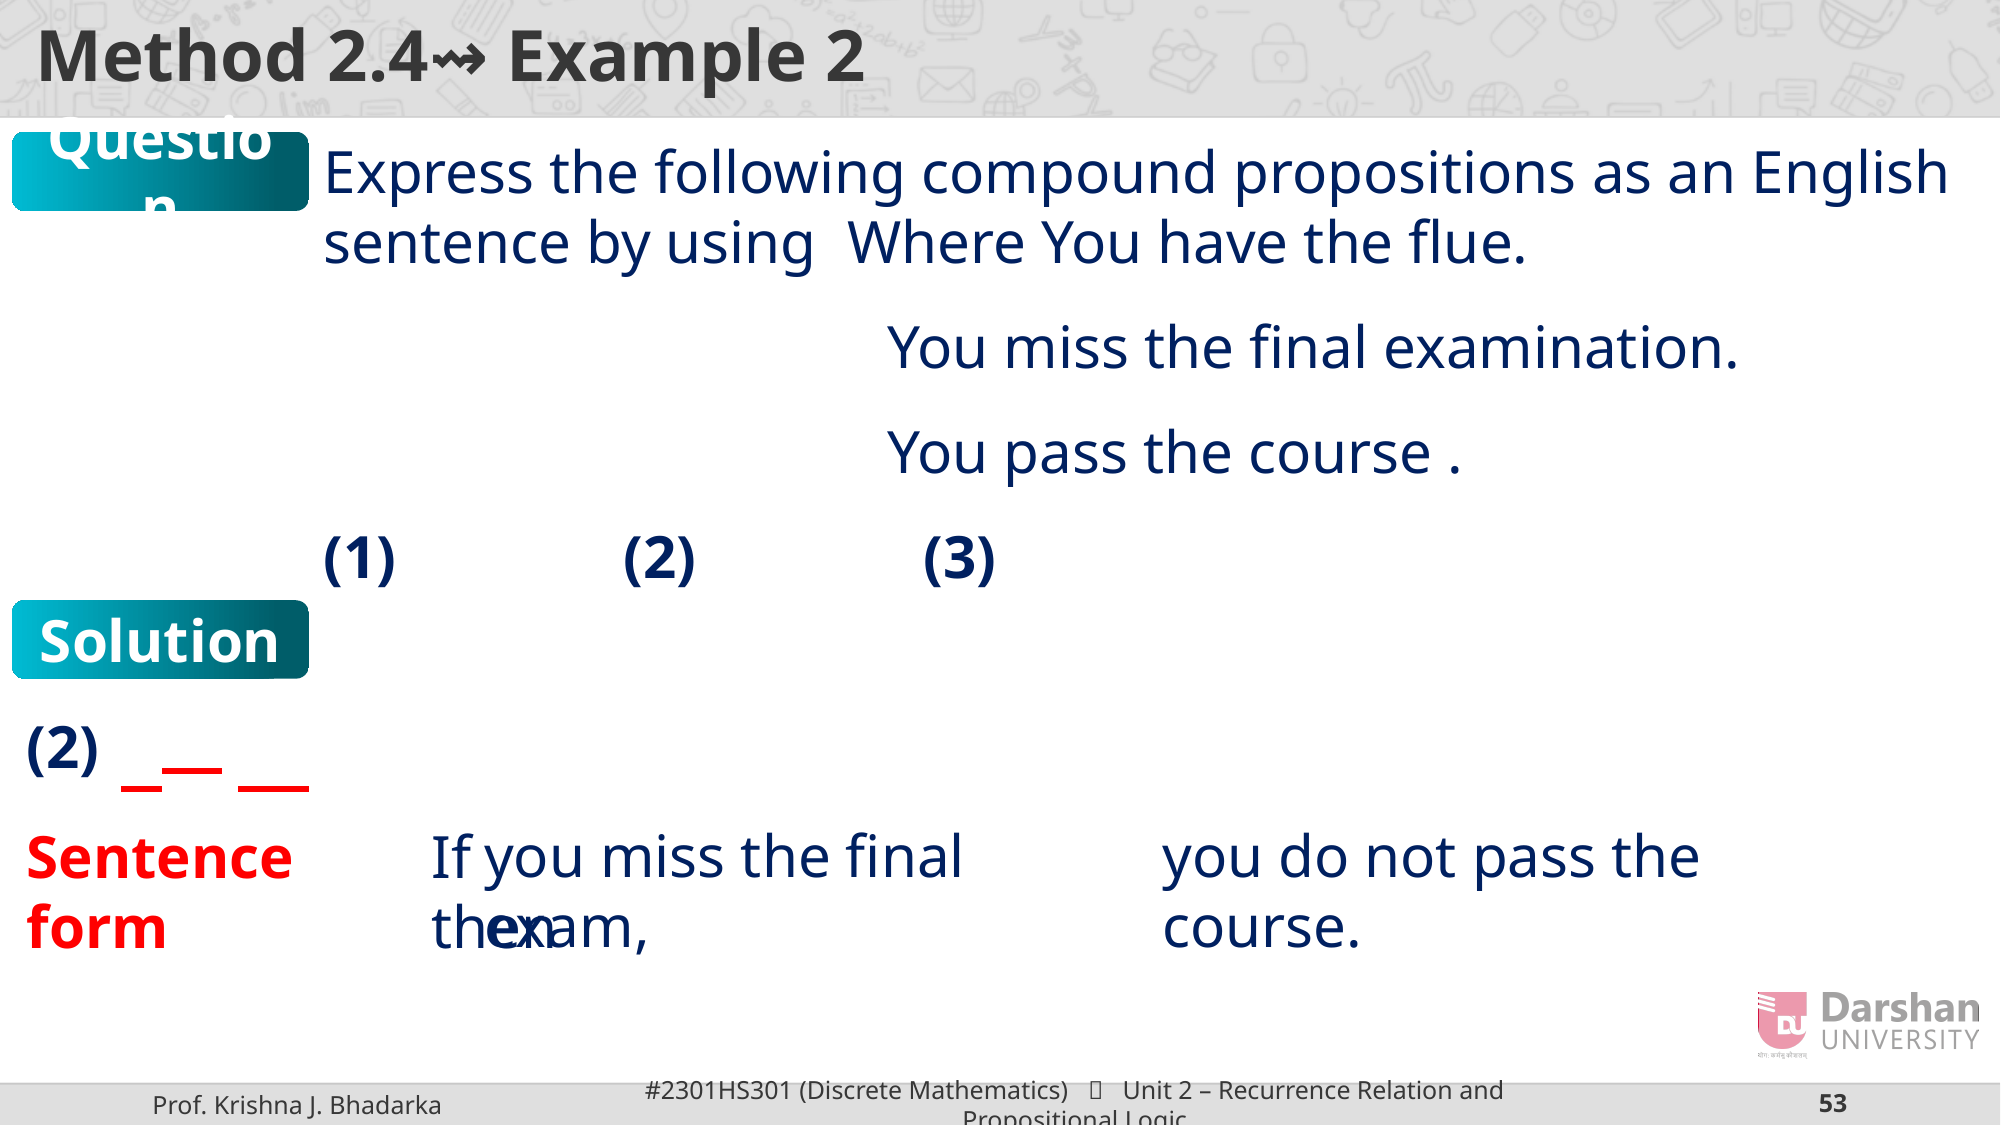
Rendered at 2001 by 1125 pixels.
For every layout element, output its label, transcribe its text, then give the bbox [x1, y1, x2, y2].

text_box Solution [12, 600, 310, 679]
text_box Question [12, 131, 310, 211]
text_box you miss the final exam, [469, 811, 1115, 967]
title Method 2.4⇝ Example 2 [0, 0, 2000, 117]
table_header [1758, 992, 1979, 1059]
text_box If you miss the final exam then [416, 812, 1189, 968]
text_box you do not pass the course. [1147, 811, 1899, 967]
